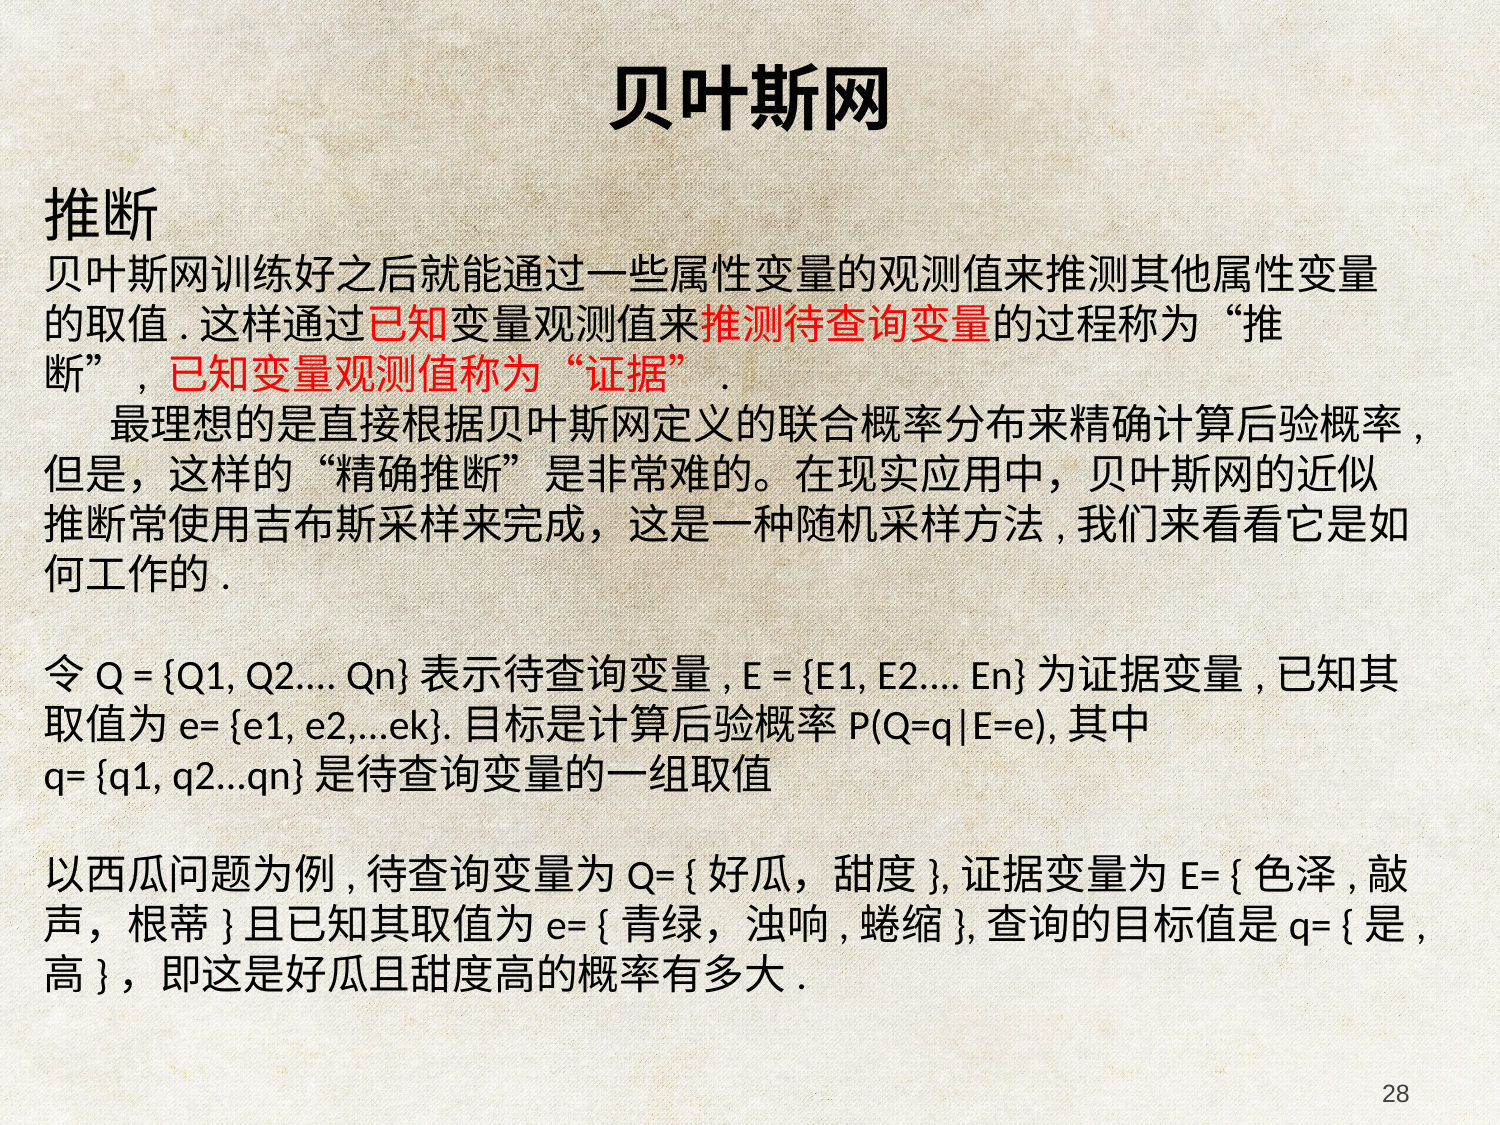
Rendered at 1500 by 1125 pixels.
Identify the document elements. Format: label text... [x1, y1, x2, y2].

text_box 推断 贝叶斯网训练好之后就能通过一些属性变量的观测值来推测其他属性变量的取值.这样通过已知变量观测值来推测待查询变量的过程称为“推断”, 已知变量观测值称为“证据”. 最理想的是直接根据贝叶斯网定义的联合概率分布来精确计算后验概率,但是，这样的“精确推断”是非常难的。在现实应用中，贝叶斯网的近似推断常使用吉布斯采样来完成，这是一种随机采样方法,我们来看看它是如何工作的. 令Q = {Q1, Q2.... Qn}表示待查询变量, E = {E1, E2.... En}为证据变量,已知其取值为e= {e1, e2,...ek}.目标是计算后验概率P(Q=q|E=e),其中q= {q1, q2...qn}是待查询变量的一组取值 以西瓜问题为例,待查询变量为Q= {好瓜，甜度},证据变量为E= {色泽,敲声，根蒂}且已知其取值为e= {青绿，浊响,蜷缩},查询的目标值是q= {是,高}，即这是好瓜且甜度高的概率有多大. [28, 170, 1436, 1006]
title 贝叶斯网 [75, 45, 1425, 170]
picture [0, 0, 1500, 1125]
slide_number 28 [1074, 1062, 1425, 1123]
